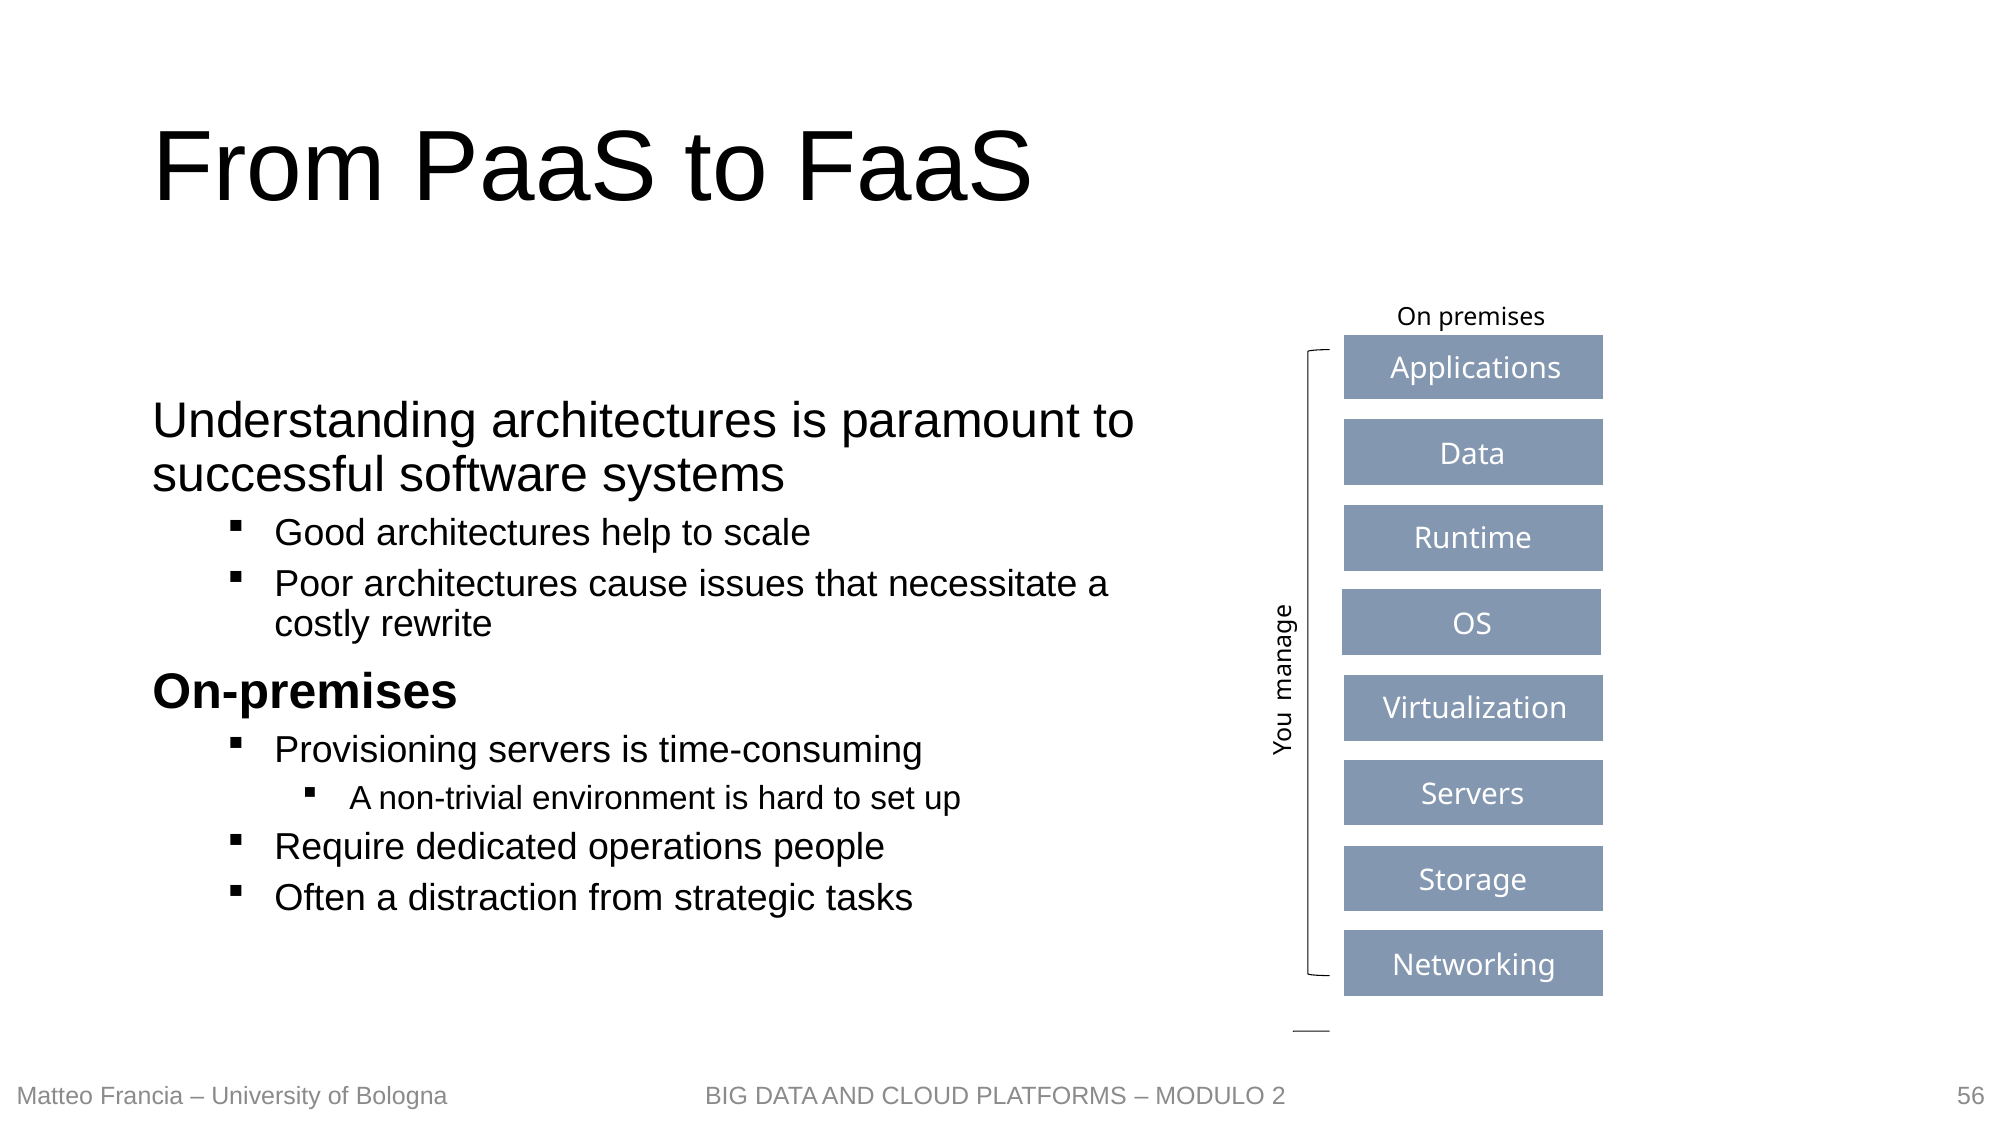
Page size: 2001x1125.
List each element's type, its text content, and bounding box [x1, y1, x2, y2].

text_box [1343, 930, 1603, 996]
text_box Data [1424, 427, 1521, 478]
text_box [1343, 759, 1603, 826]
text_box Servers [1406, 767, 1540, 819]
text_box [1343, 675, 1603, 741]
slide_number 56 [1550, 1065, 2000, 1125]
text_box You [1258, 716, 1304, 770]
text_box manage [1258, 589, 1304, 716]
text_box OS [1437, 597, 1507, 648]
text_box Runtime [1399, 511, 1548, 562]
text_box [1342, 589, 1602, 655]
text_box [1343, 419, 1603, 485]
text_box [1307, 349, 1330, 977]
text_box On premises [1382, 292, 1561, 338]
text_box Storage [1404, 853, 1543, 905]
text_box [1343, 504, 1603, 571]
text_box Applications [1375, 341, 1577, 392]
title From PaaS to FaaS [137, 59, 1863, 278]
text_box Networking [1377, 938, 1572, 989]
text_box Virtualization [1368, 681, 1583, 733]
footer Matteo Francia – University of Bologna [0, 1065, 466, 1125]
text_box [1343, 845, 1603, 912]
text_box [1343, 334, 1603, 399]
list Understanding architectures is paramount to successful software systems Good architectures help to scale Poor architectures cause issues that necessitate a costly rewrite On-premises Provisioning servers is time-consuming A non-trivial environment is hard to set up Require dedicated operations people Often a distraction from strategic tasks [137, 299, 1167, 1014]
